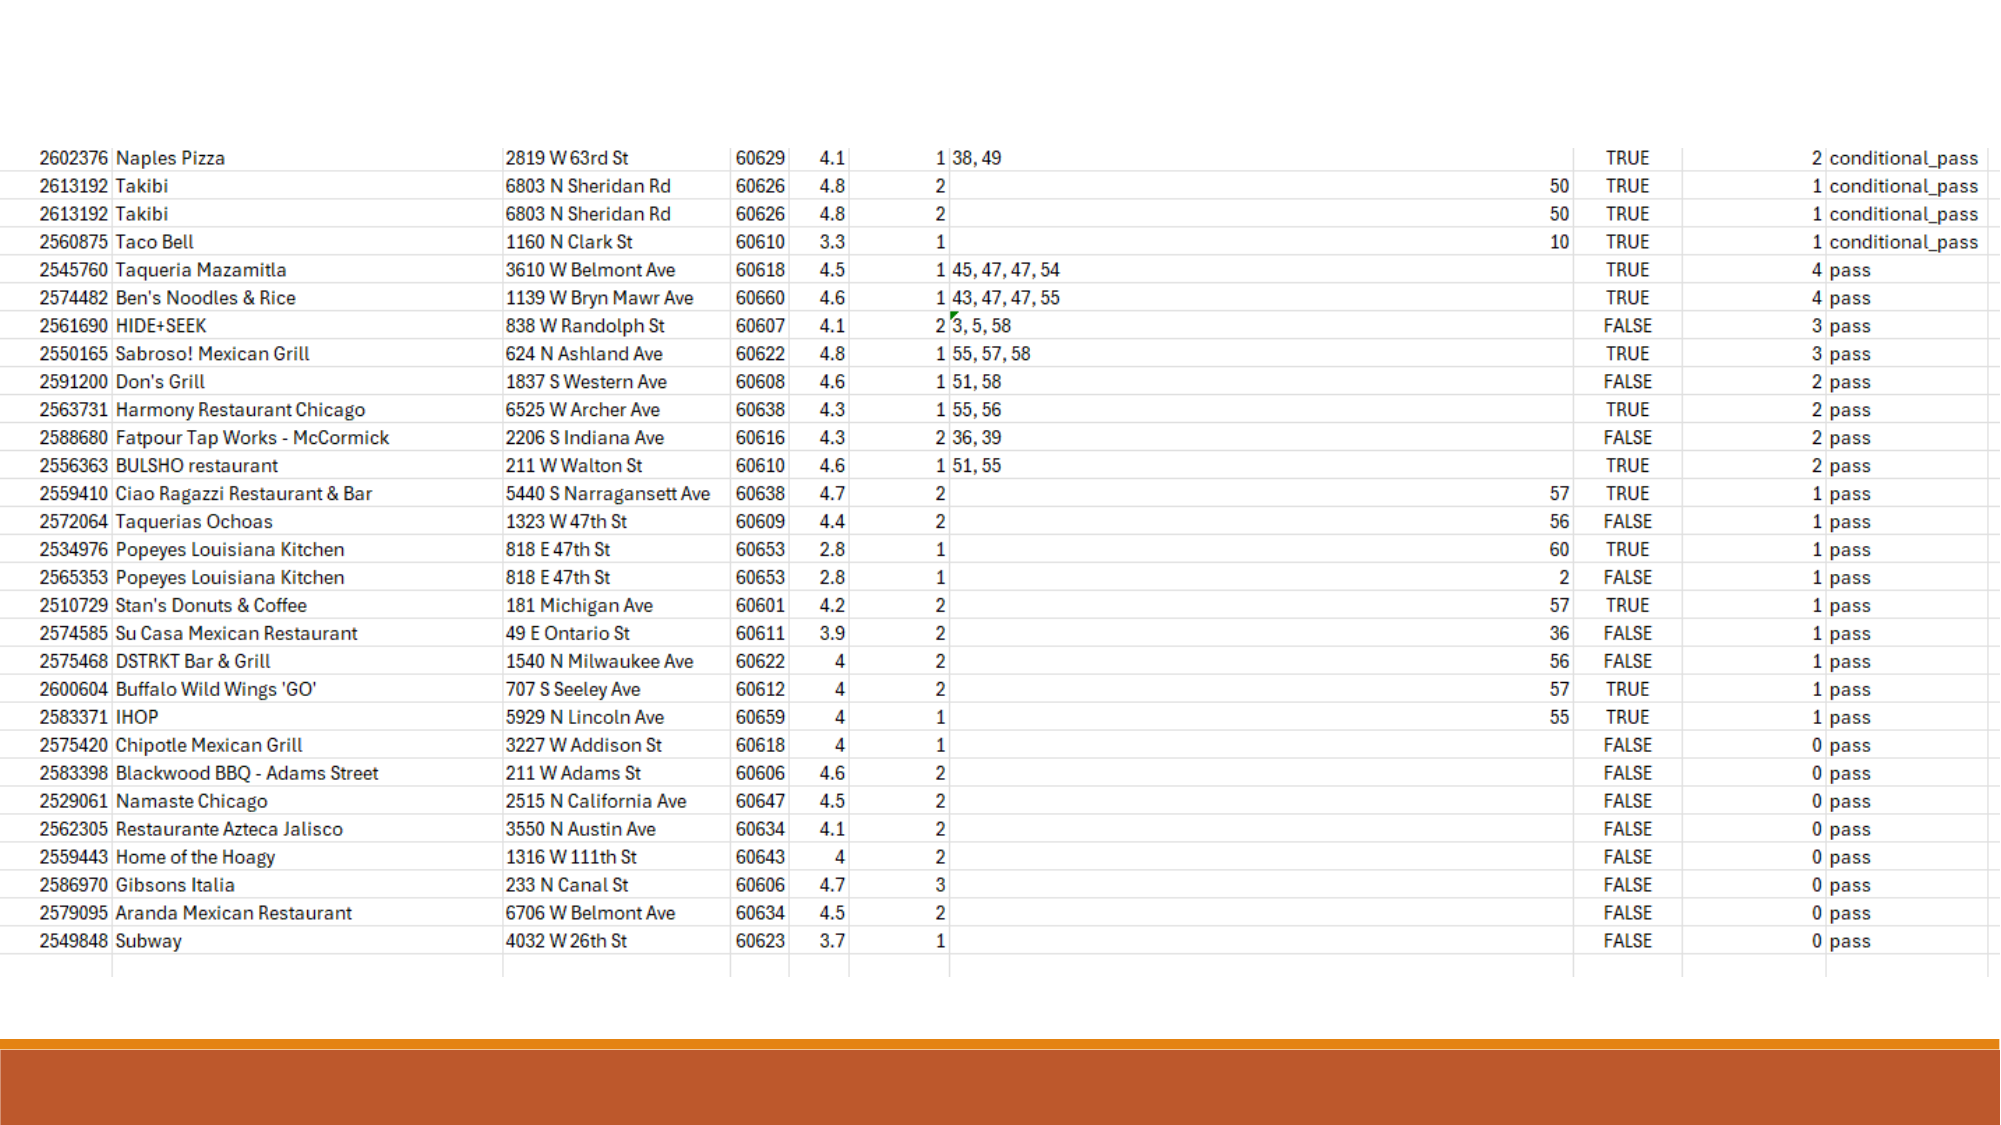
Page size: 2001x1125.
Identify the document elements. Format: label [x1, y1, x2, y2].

picture [0, 148, 2000, 977]
